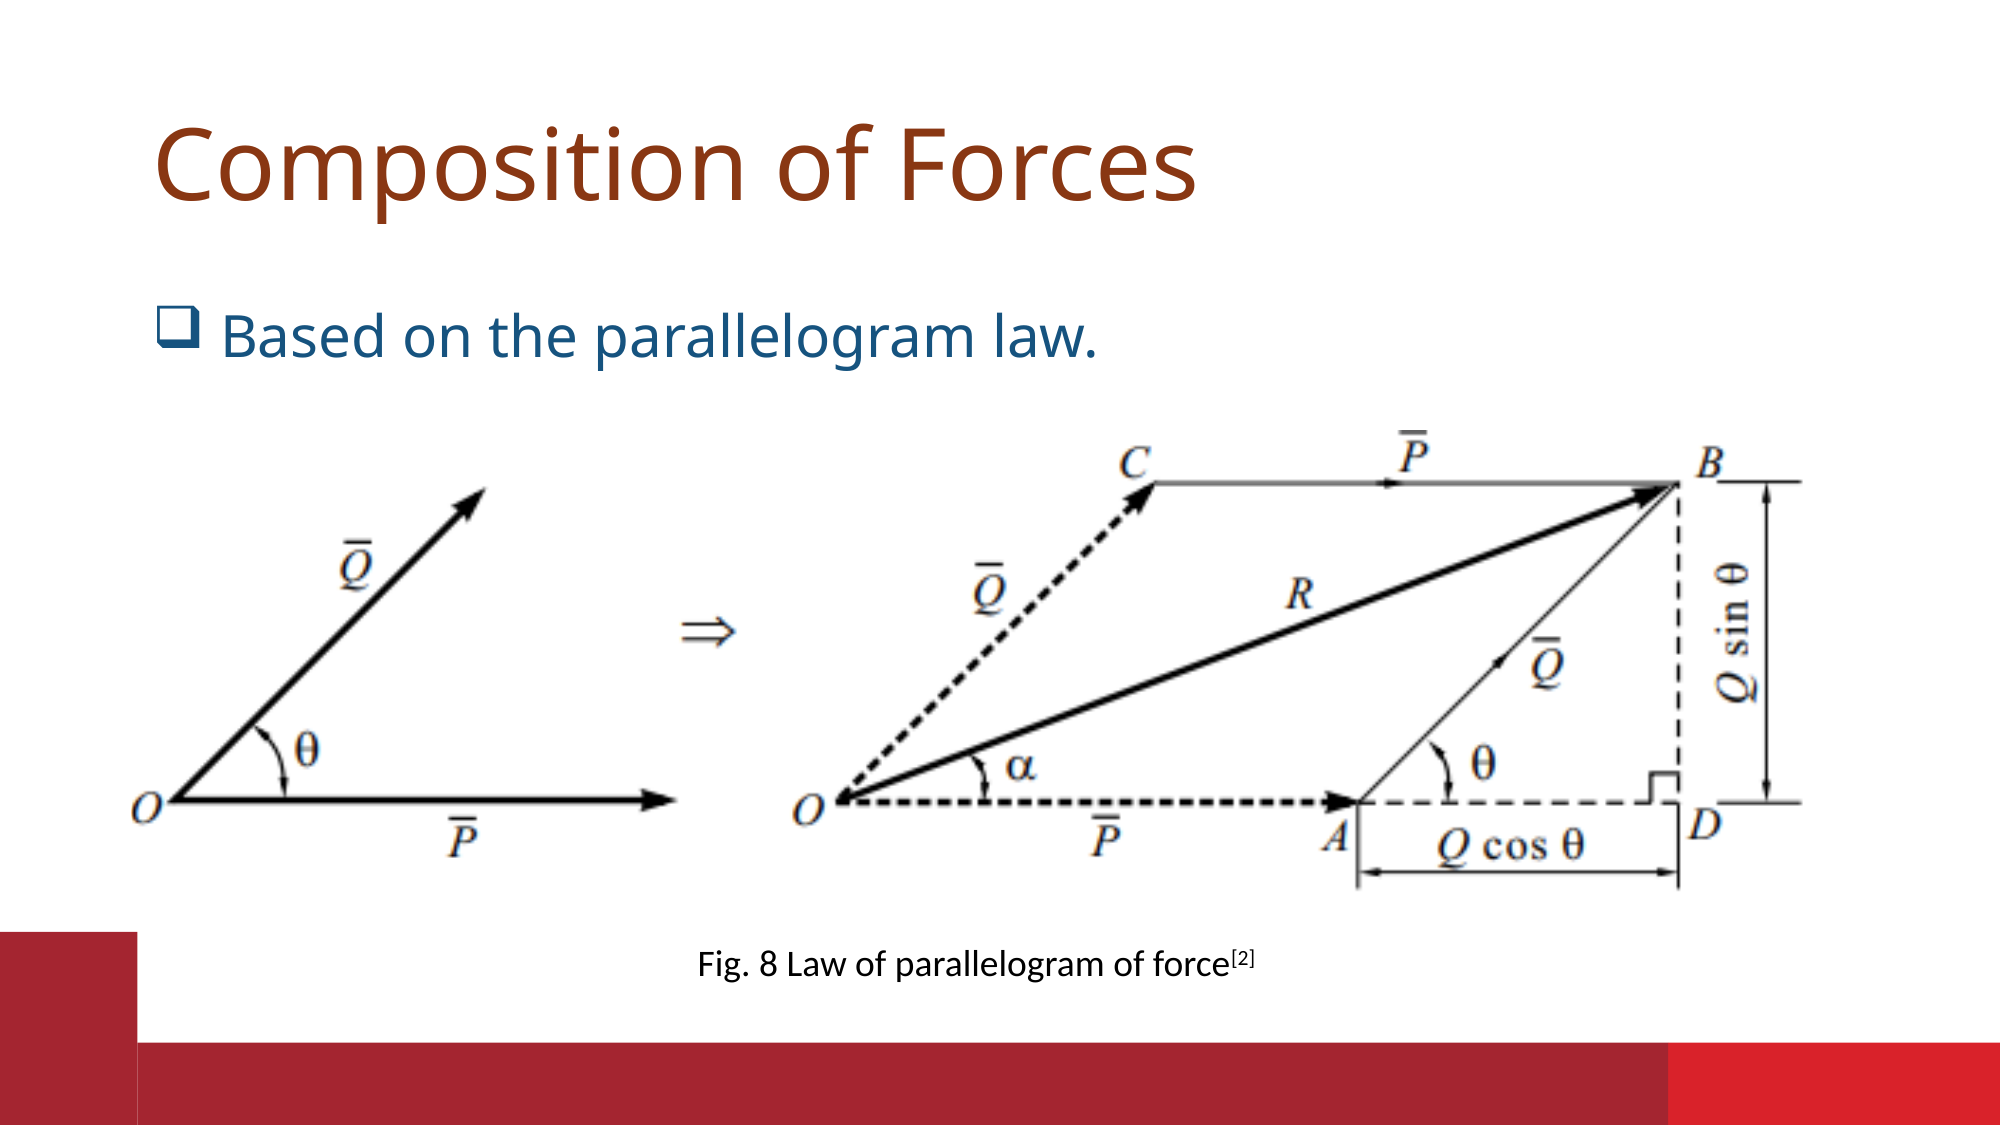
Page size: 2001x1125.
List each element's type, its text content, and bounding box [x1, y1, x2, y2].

picture [131, 429, 1820, 897]
text_box Fig. 8 Law of parallelogram of force[2] [682, 931, 1310, 992]
text_box [137, 1042, 1669, 1125]
text_box [1669, 1042, 2000, 1125]
list Based on the parallelogram law. [137, 299, 1863, 1014]
text_box [0, 931, 138, 1125]
title Composition of Forces [137, 59, 1863, 278]
